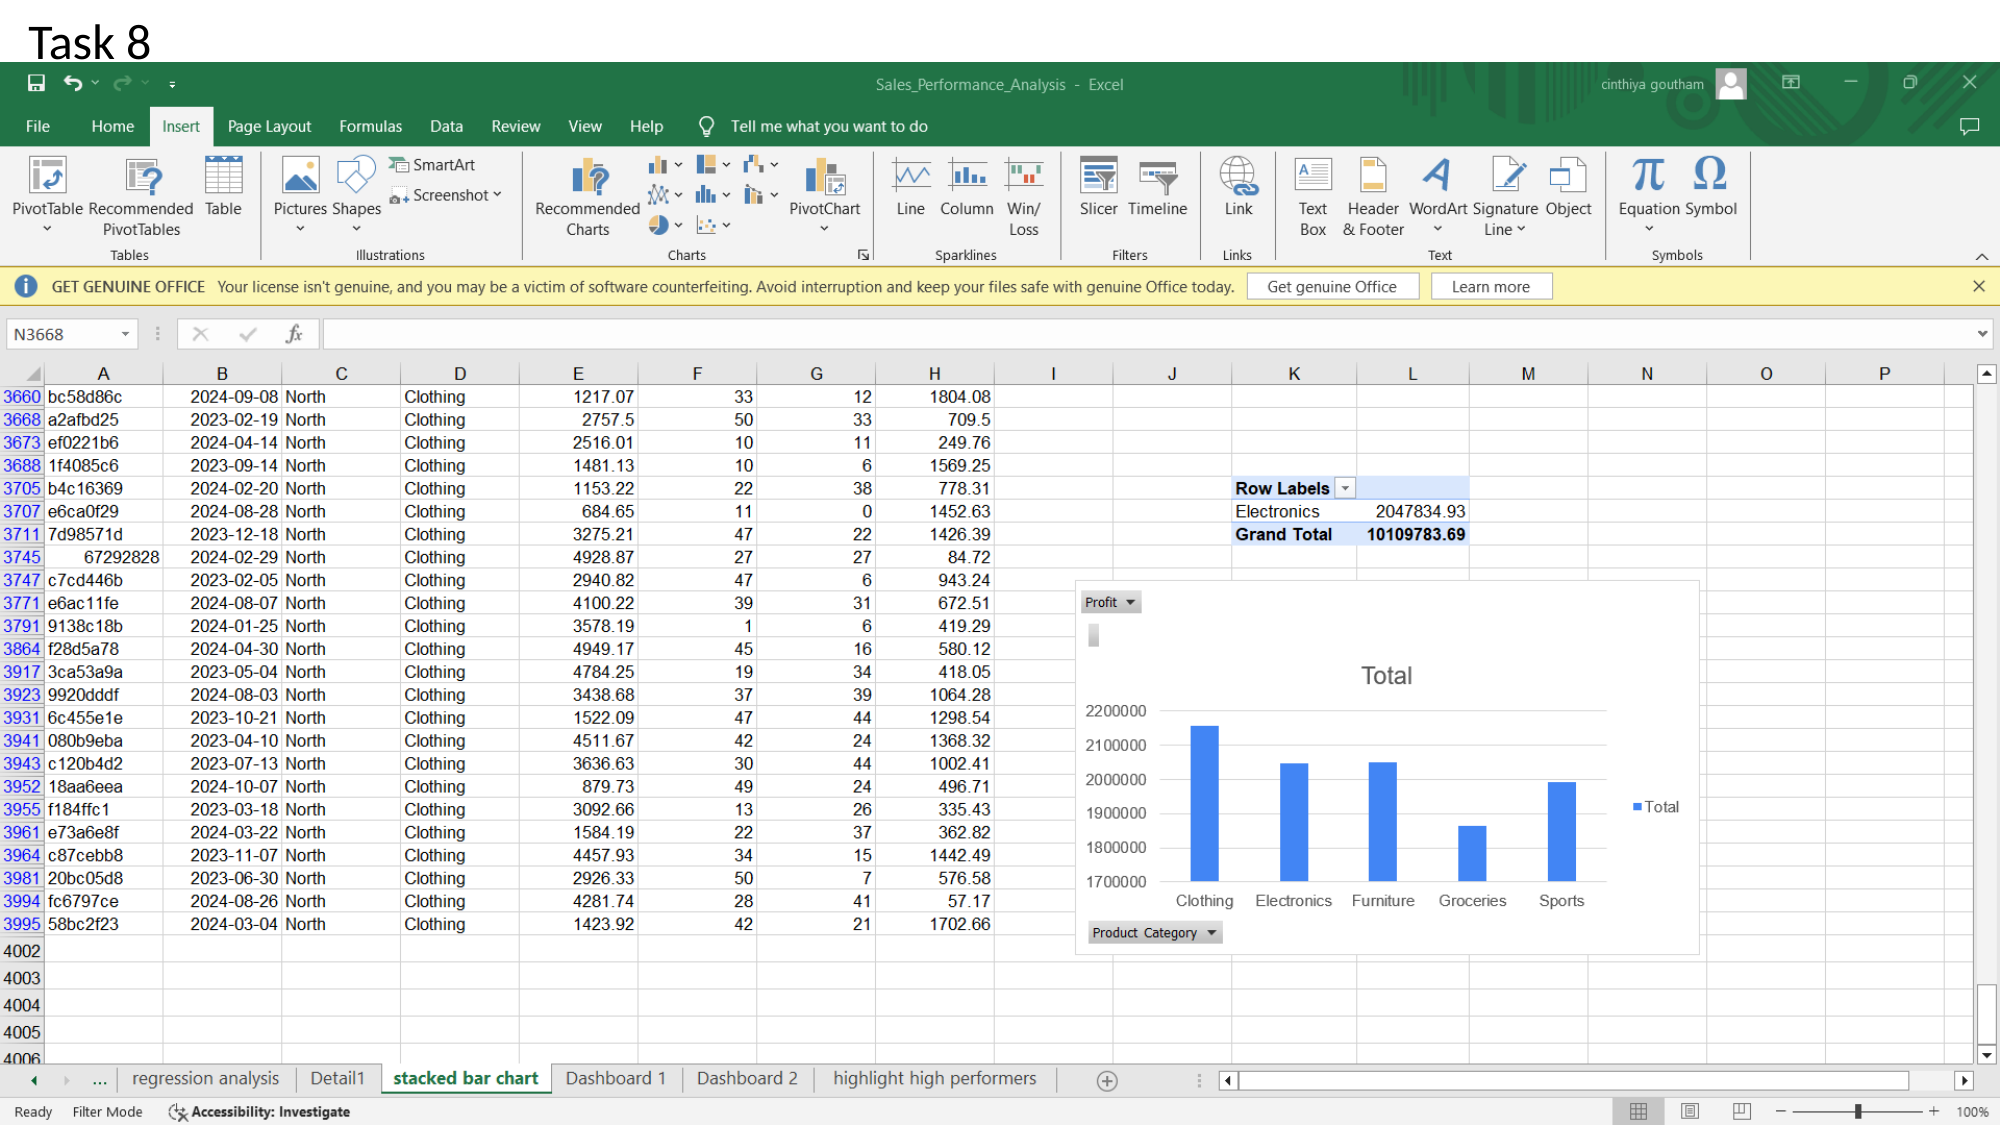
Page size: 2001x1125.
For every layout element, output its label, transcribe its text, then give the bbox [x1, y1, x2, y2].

text_box Task 8 [13, 1, 1028, 62]
picture [0, 62, 2000, 1125]
